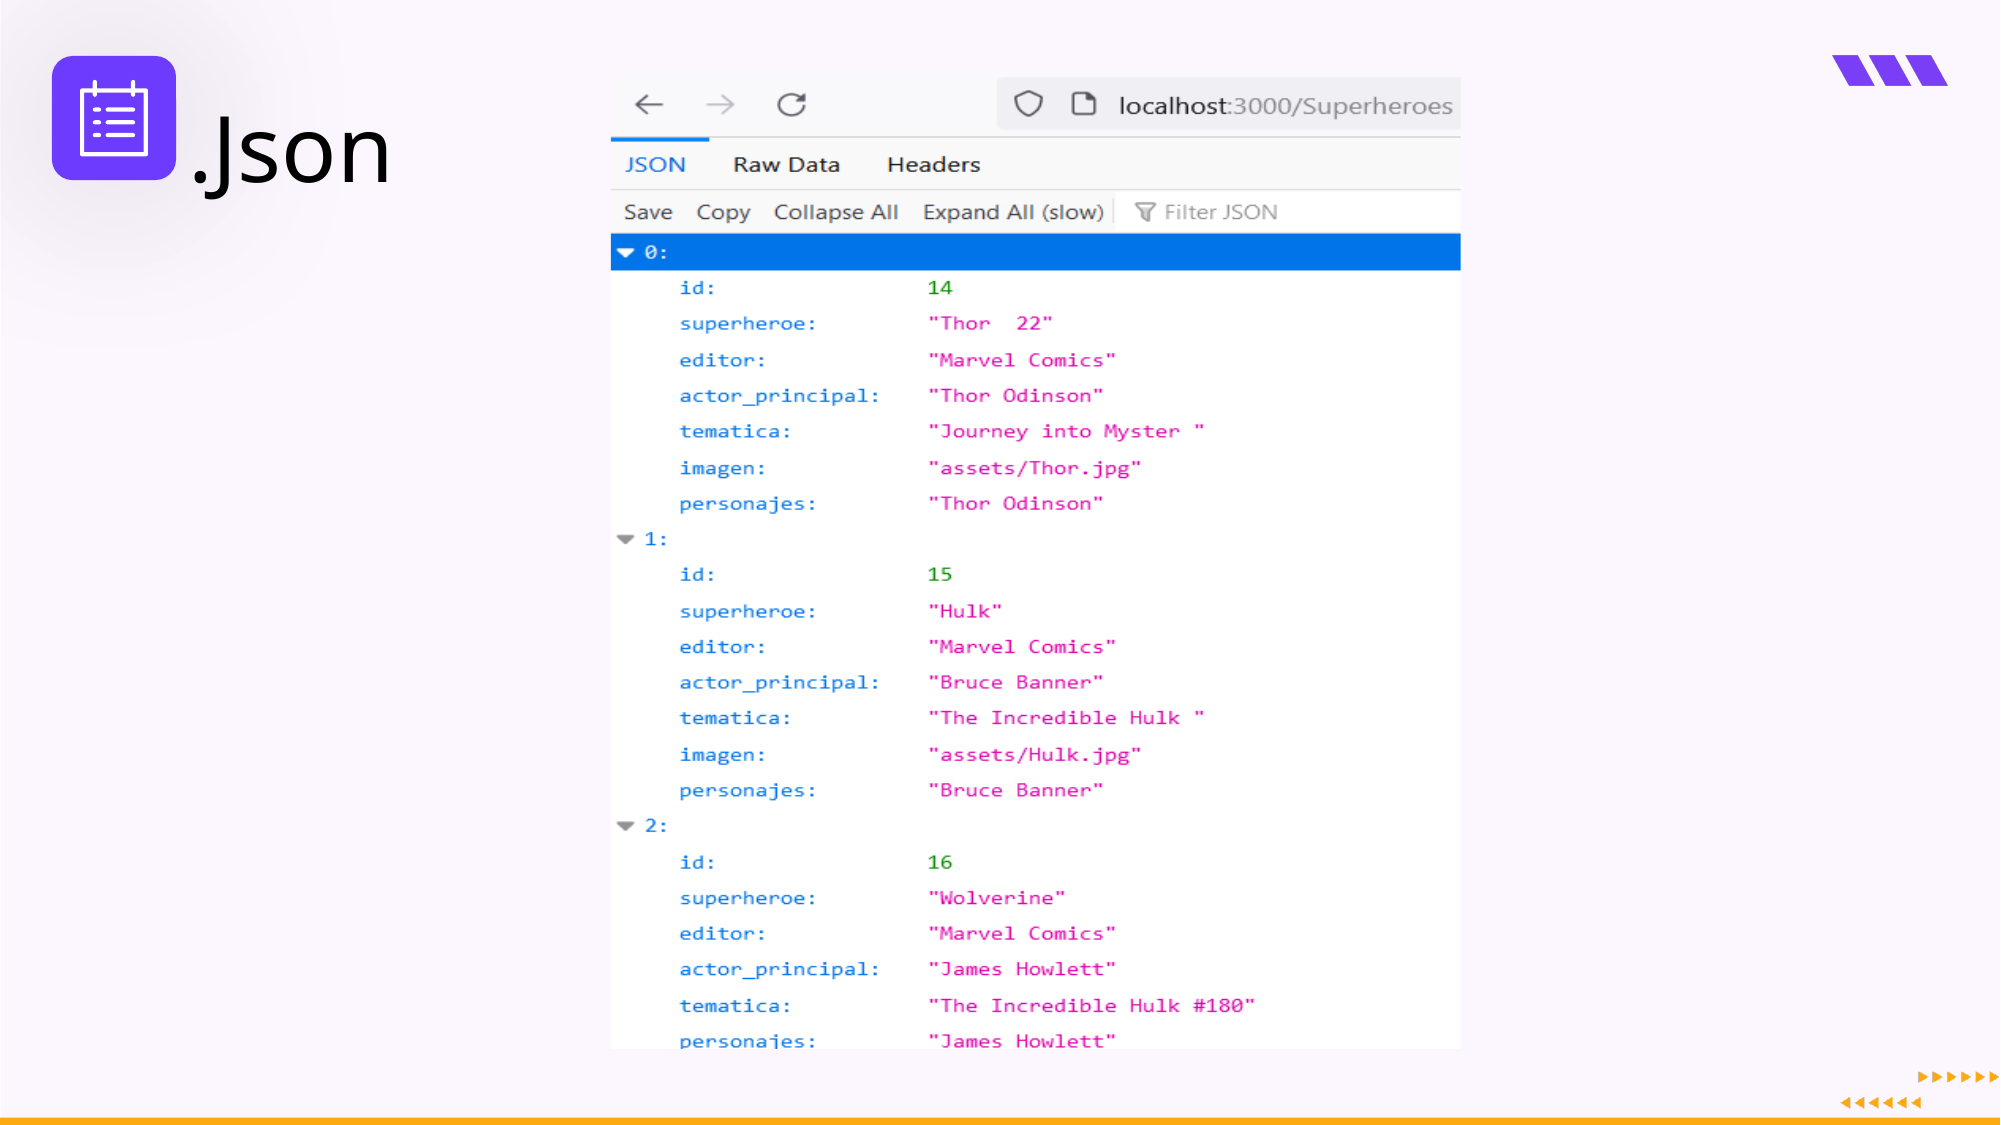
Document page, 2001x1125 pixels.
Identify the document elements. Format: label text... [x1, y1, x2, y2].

picture [1840, 1070, 1999, 1109]
picture [1899, 55, 1948, 86]
title .Json [173, 44, 1899, 262]
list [610, 76, 1461, 1049]
